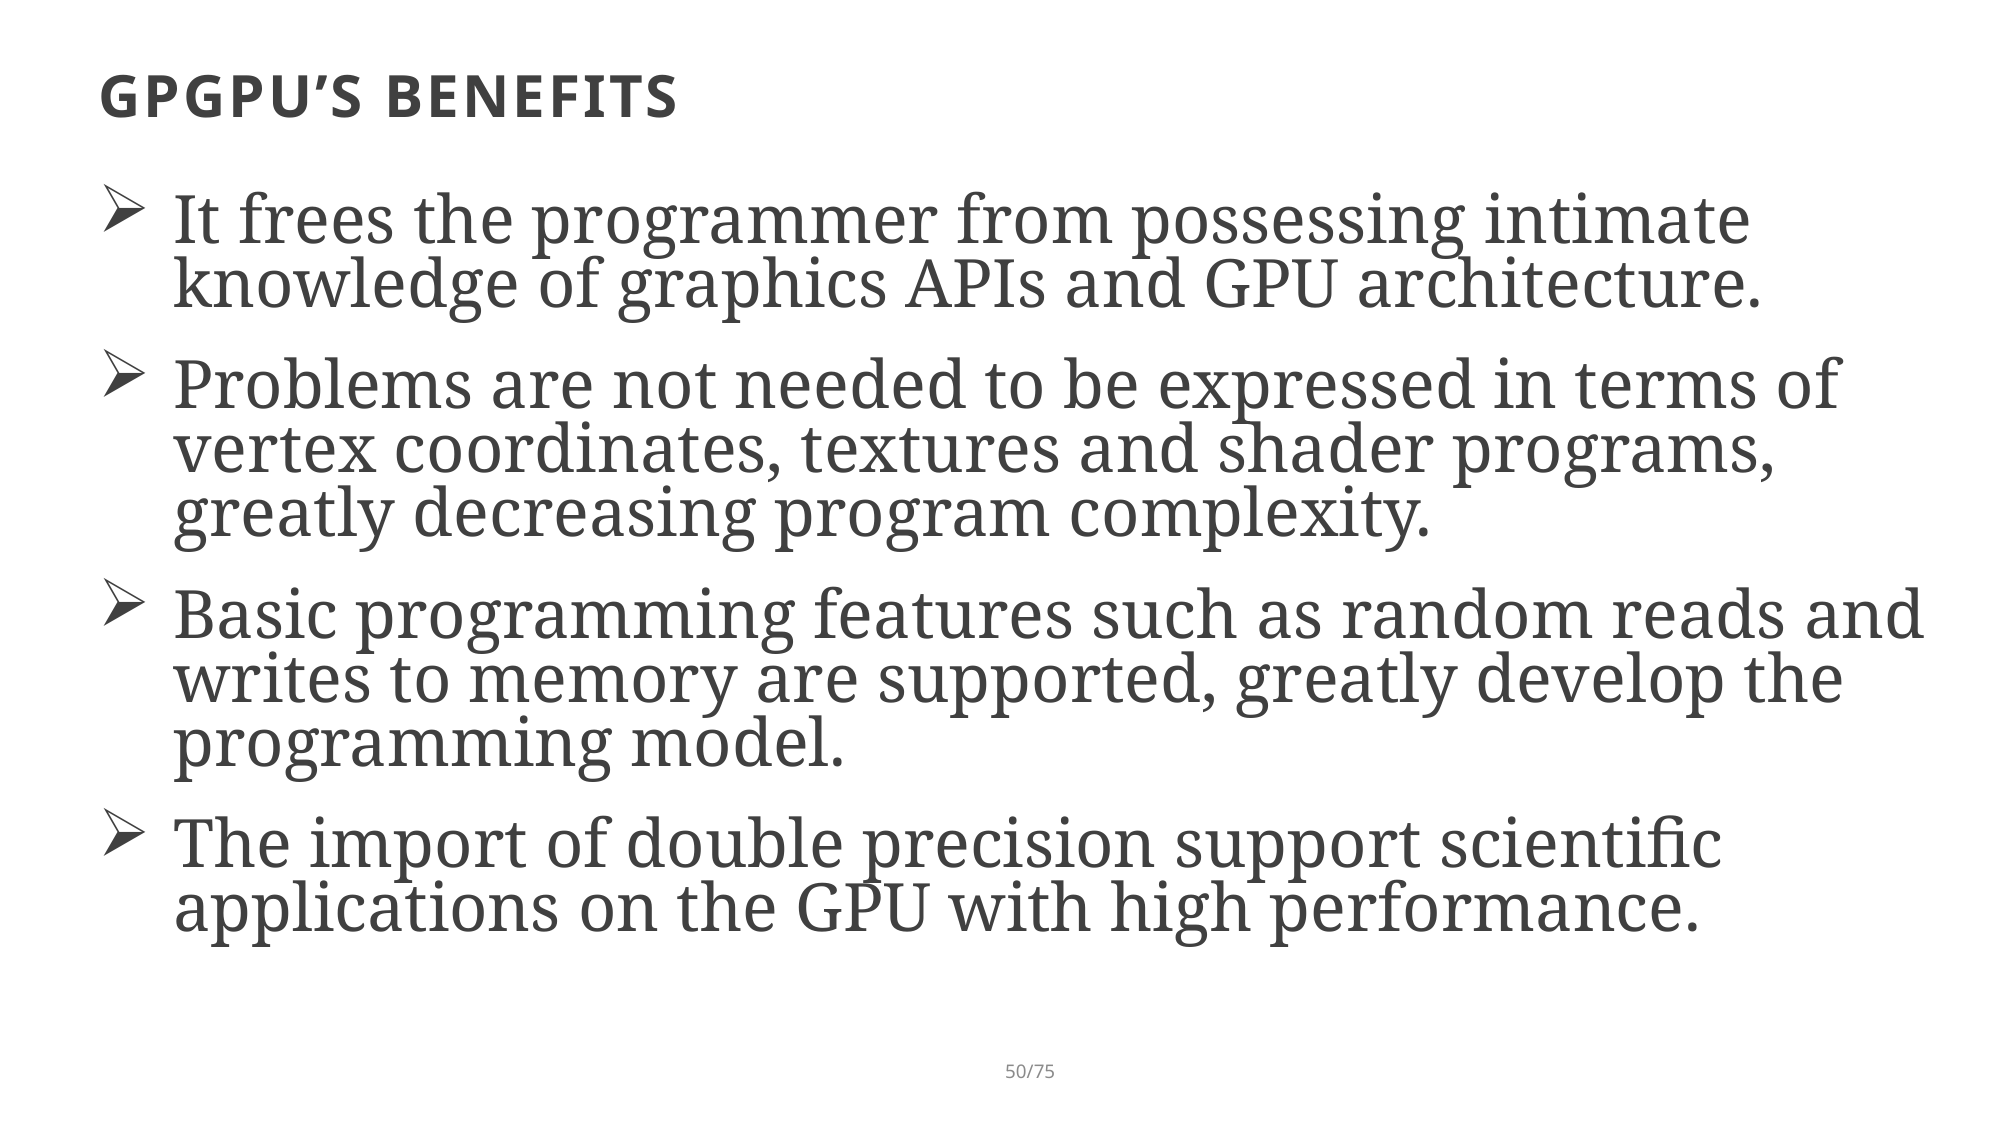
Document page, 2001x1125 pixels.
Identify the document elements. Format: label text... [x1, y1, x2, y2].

slide_number 50/75 [908, 1042, 1071, 1103]
title GPGPU’s benefits [83, 0, 1477, 138]
list It frees the programmer from possessing intimate knowledge of graphics APIs and GPU architecture. Problems are not needed to be expressed in terms of vertex coordinates, textures and shader programs, greatly decreasing program complexity. Basic programming features such as random reads and writes to memory are supported, greatly develop the programming model. The import of double precision support scientific applications on the GPU with high performance. [83, 184, 1961, 996]
